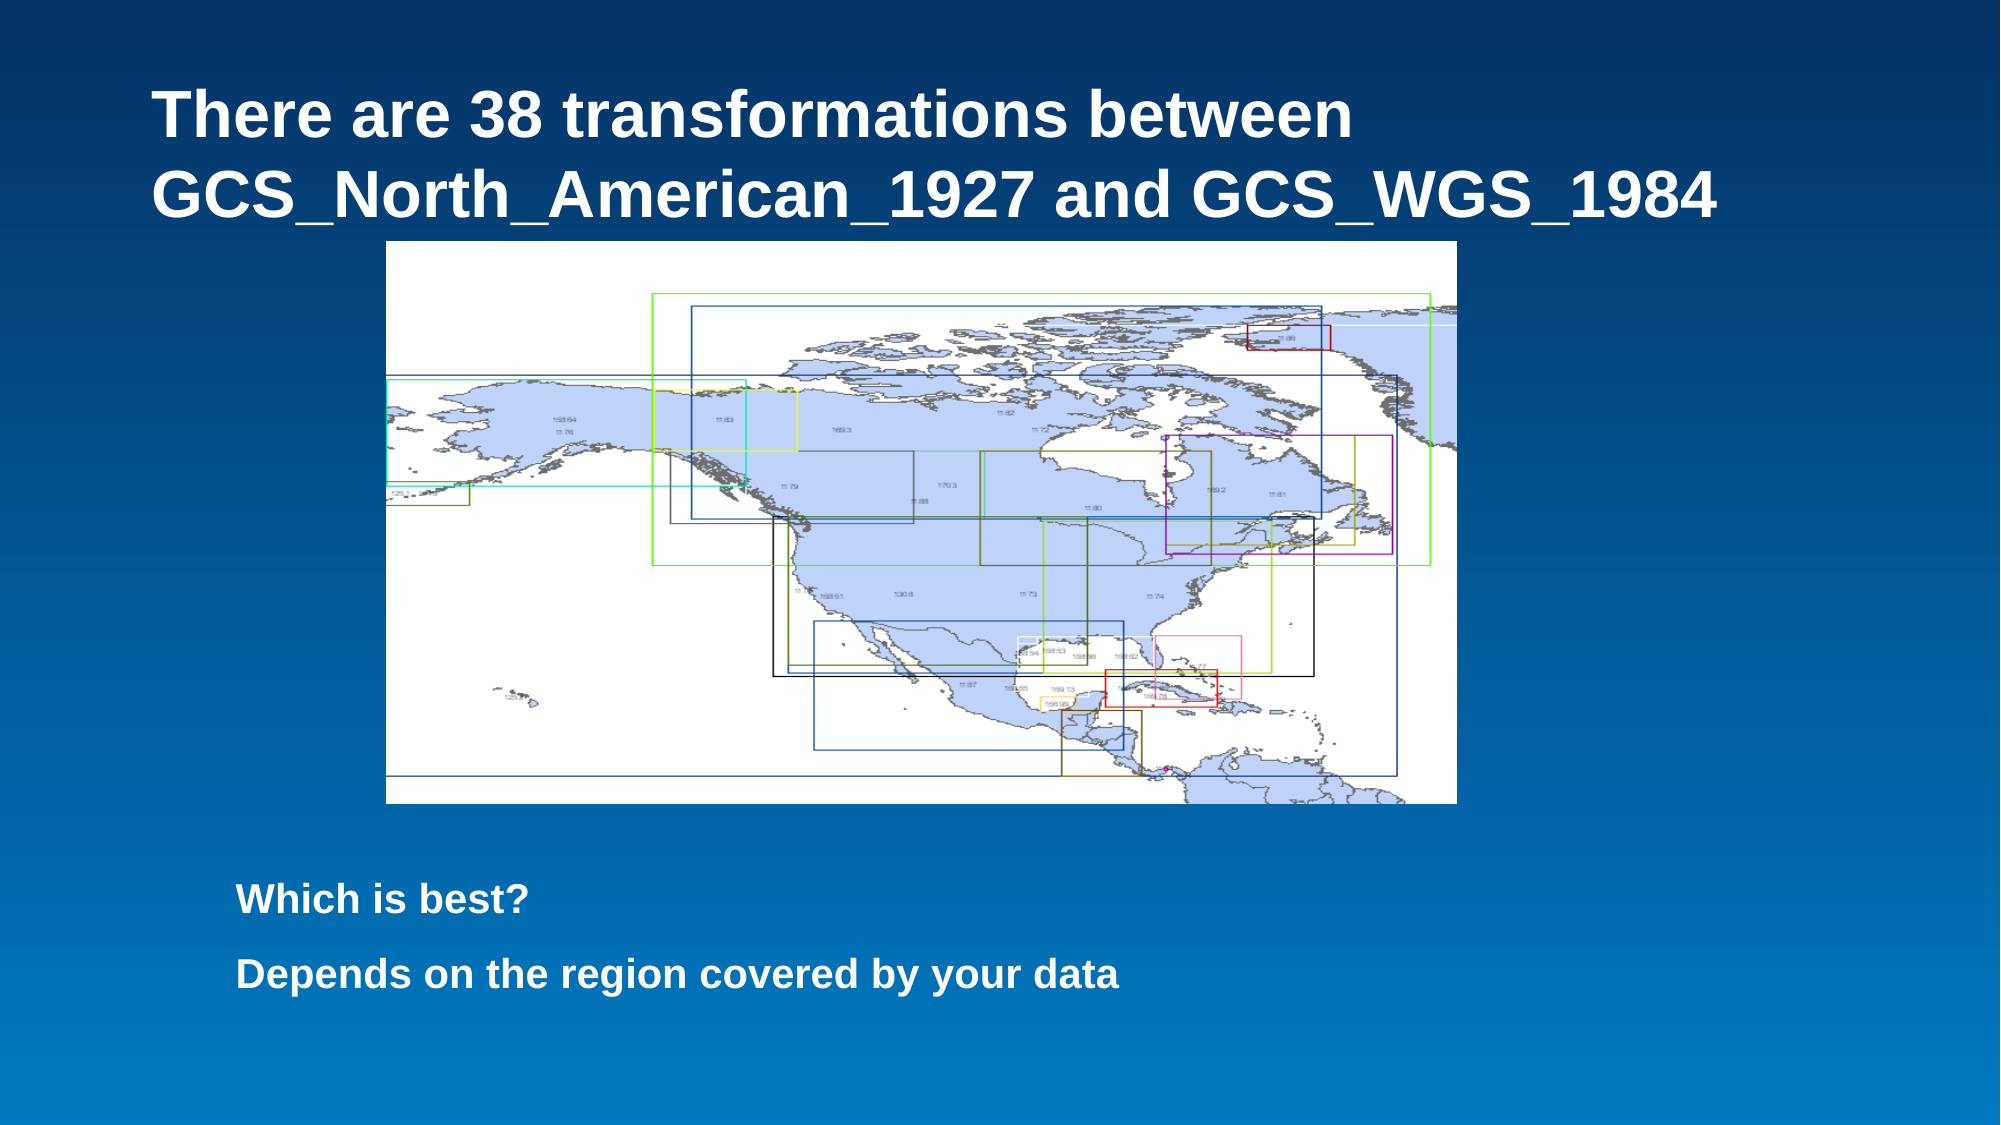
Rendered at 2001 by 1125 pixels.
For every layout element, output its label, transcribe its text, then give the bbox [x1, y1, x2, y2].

text_box Which is best? Depends on the region covered by your data [235, 884, 1723, 992]
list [386, 240, 1457, 804]
title There are 38 transformations between GCS_North_American_1927 and GCS_WGS_1984 [151, 71, 1852, 193]
